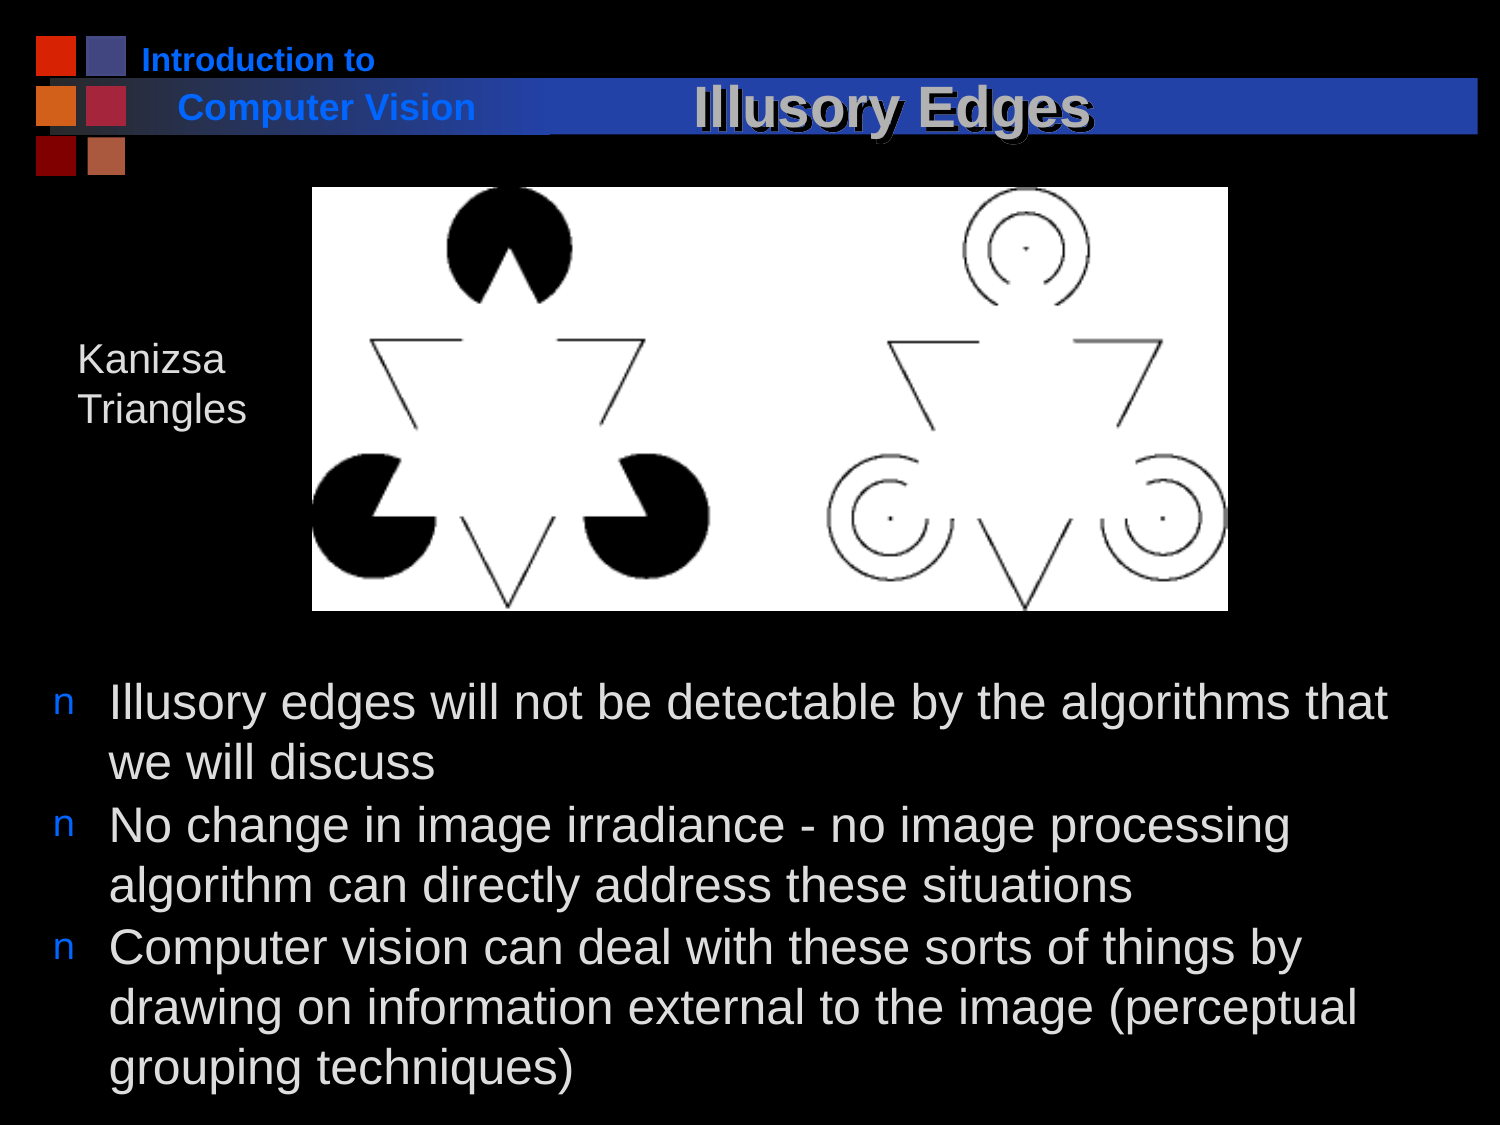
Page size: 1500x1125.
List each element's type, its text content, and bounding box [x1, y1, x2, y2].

title Illusory Edges [635, 46, 1151, 148]
picture [312, 187, 1228, 611]
text_box Kanizsa Triangles [62, 324, 288, 440]
list Illusory edges will not be detectable by the algorithms that we will discuss No change in image irradiance - no image processing algorithm can directly address these situations Computer vision can deal with these sorts of things by drawing on information external to the image (perceptual grouping techniques) [36, 661, 1463, 1113]
